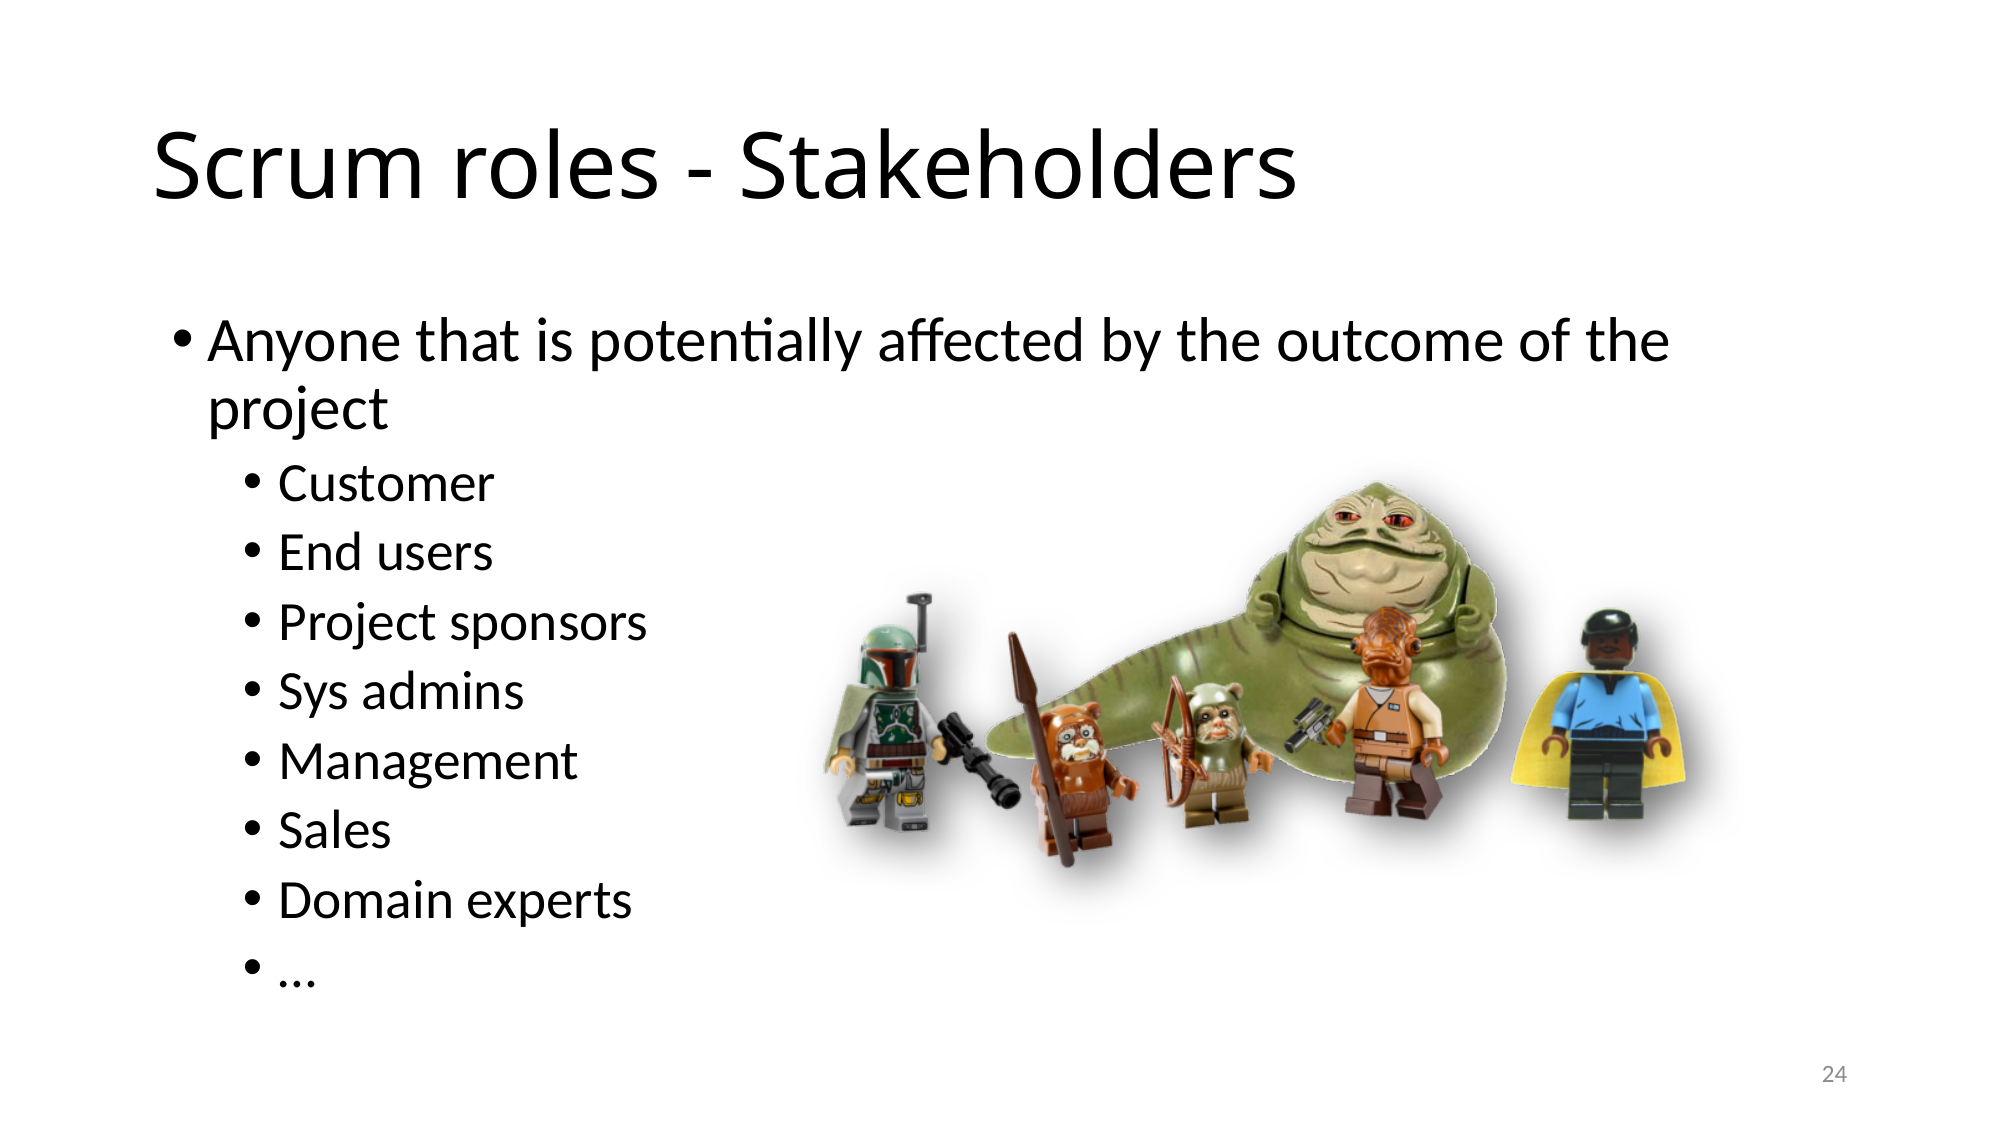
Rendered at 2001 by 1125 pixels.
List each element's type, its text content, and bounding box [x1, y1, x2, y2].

title Scrum roles - Stakeholders [137, 59, 1863, 278]
slide_number 24 [1412, 1042, 1863, 1103]
picture [794, 447, 1720, 904]
list Anyone that is potentially affected by the outcome of the project Customer End users Project sponsors Sys admins Management Sales Domain experts … [156, 299, 1863, 1014]
